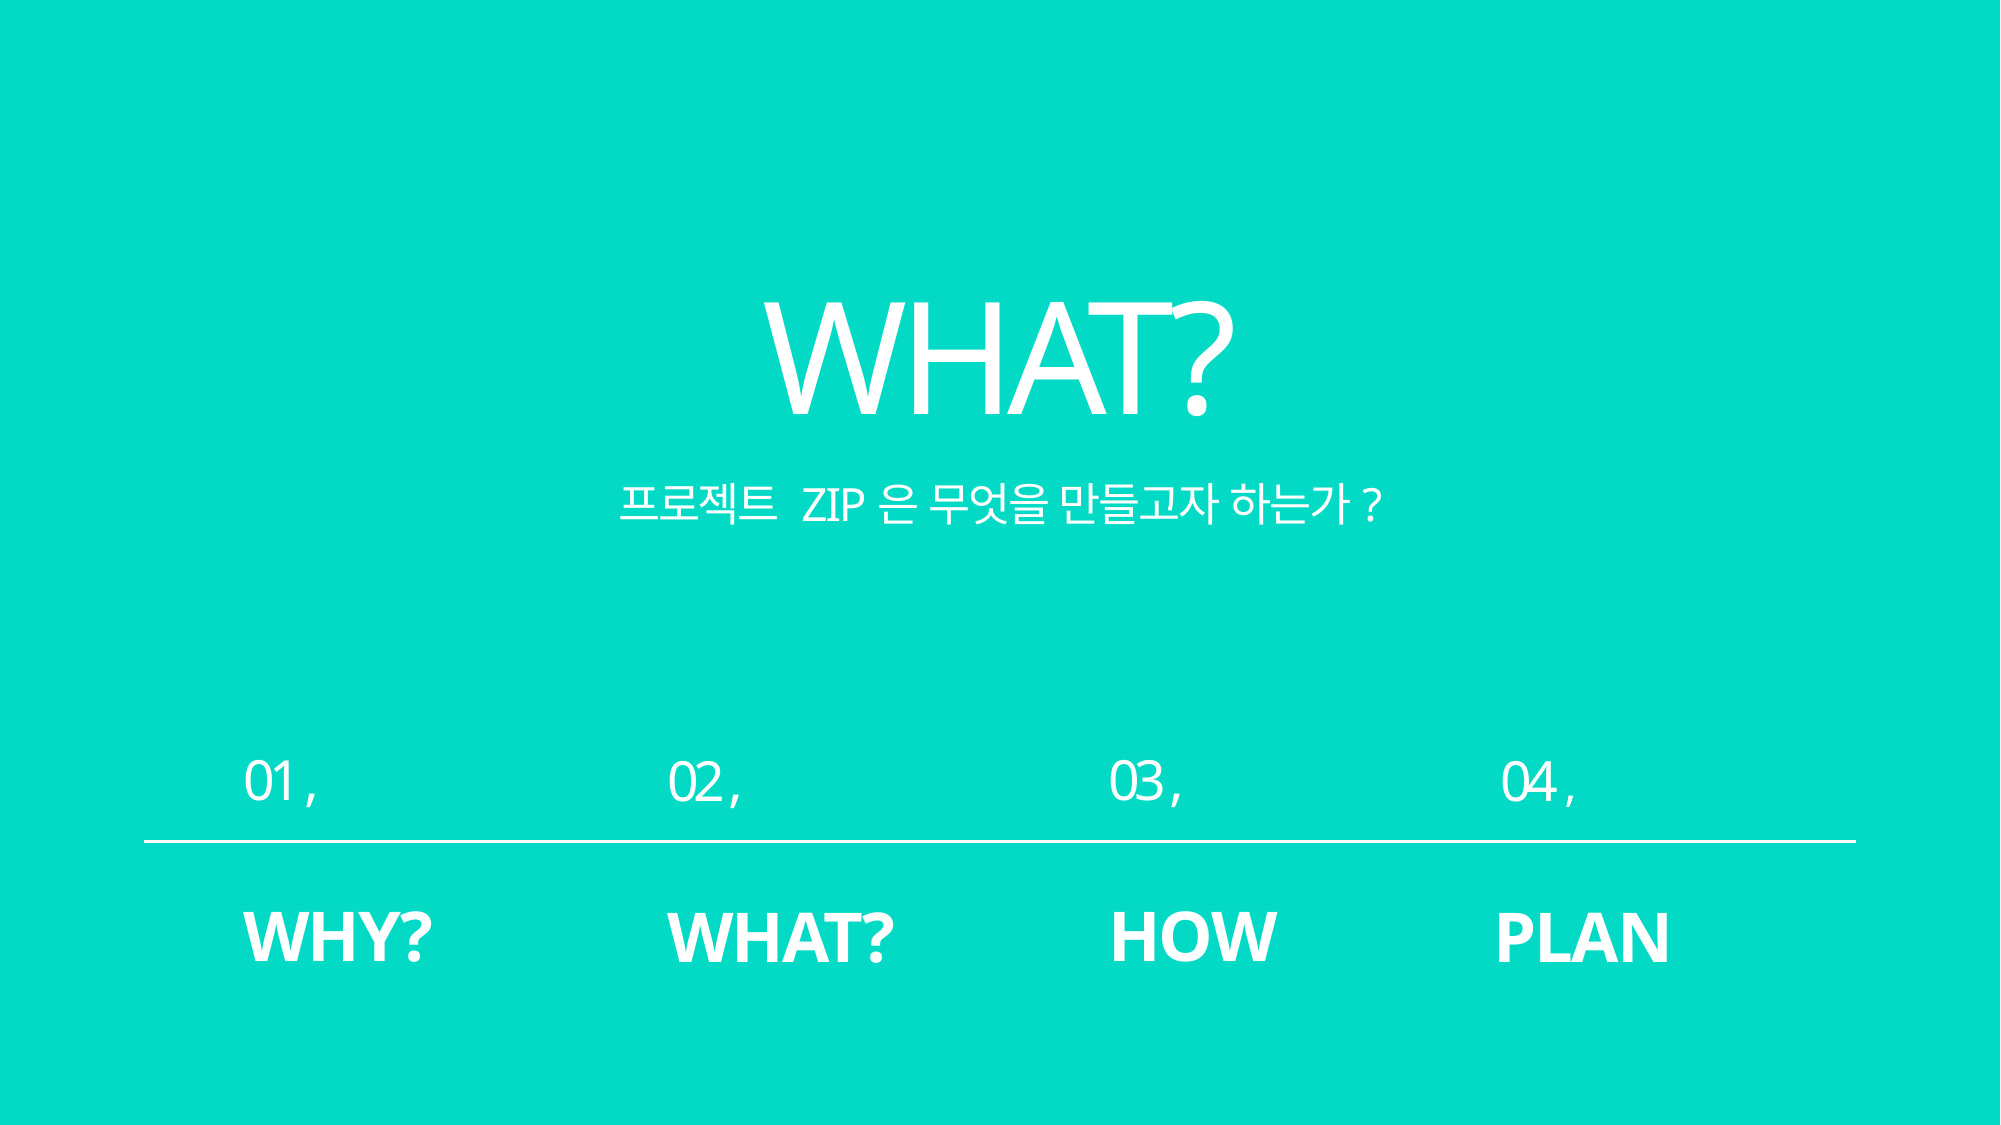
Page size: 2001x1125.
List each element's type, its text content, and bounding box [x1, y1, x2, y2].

text_box WHAT? [0, 250, 2000, 453]
text_box 프로젝트 ZIP은 무엇을 만들고자 하는가? [0, 468, 2000, 539]
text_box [143, 737, 1857, 985]
